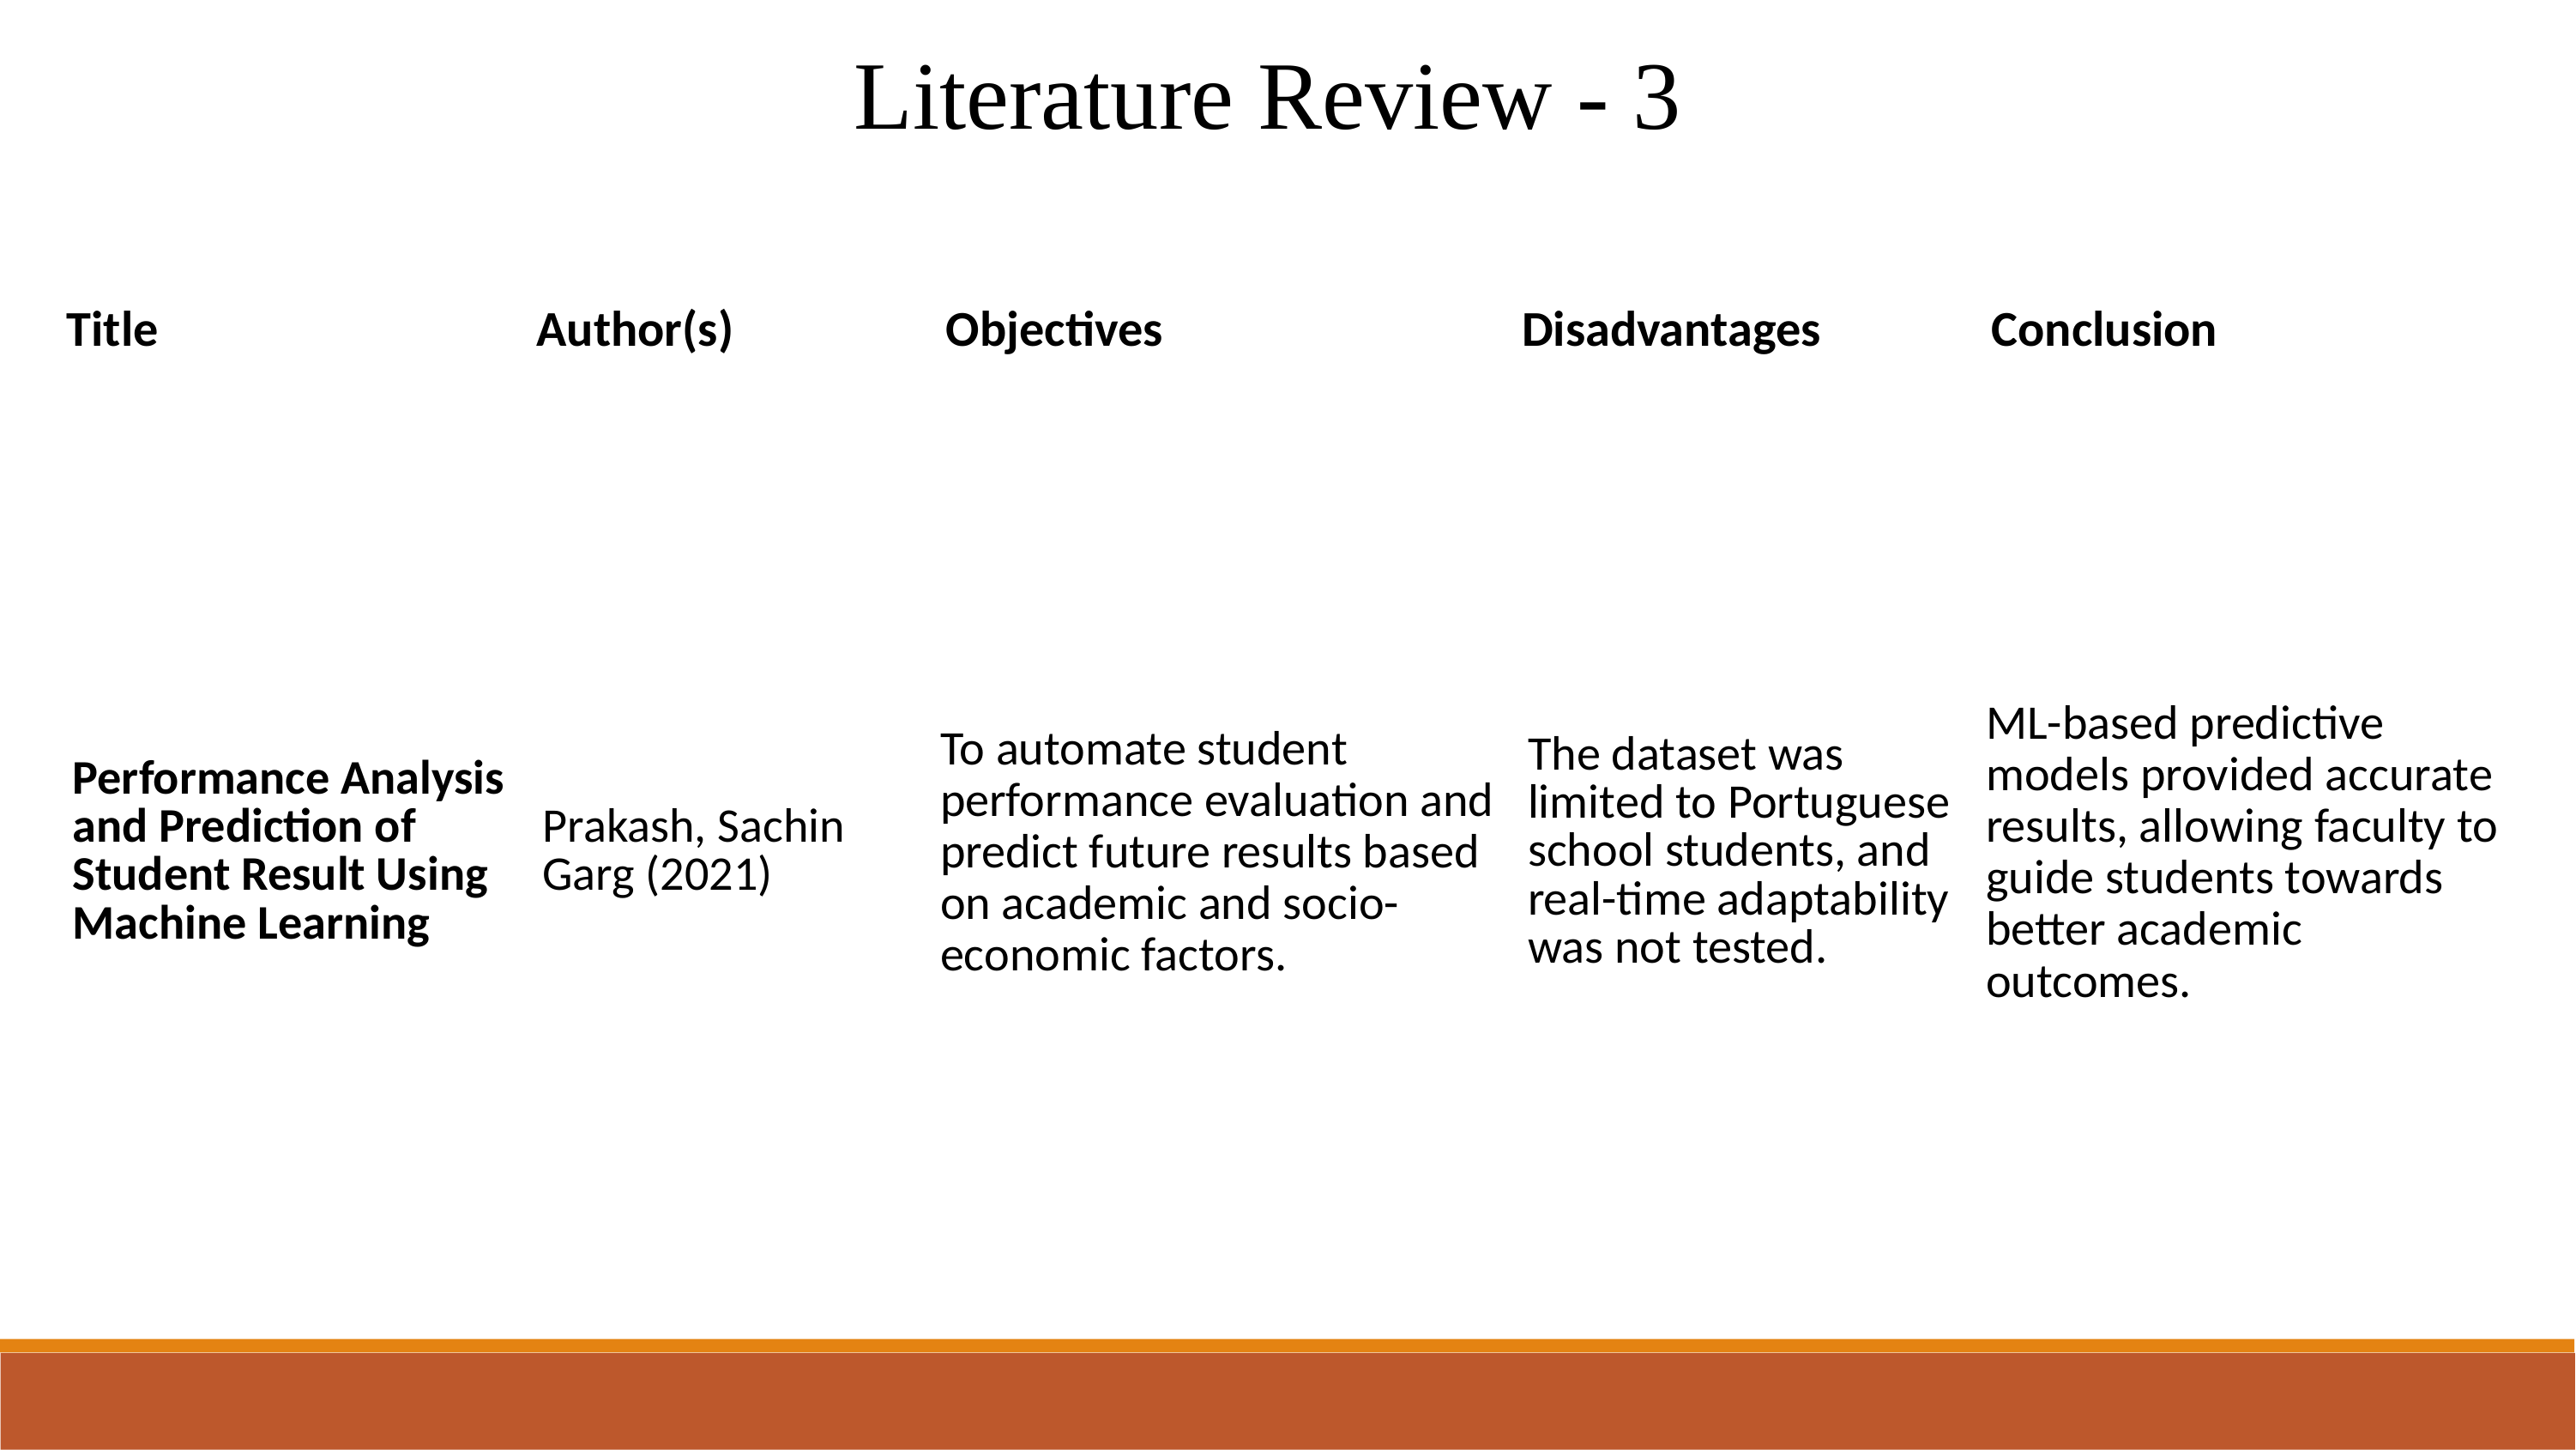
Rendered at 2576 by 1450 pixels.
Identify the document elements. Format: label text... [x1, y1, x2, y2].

table_header Objectives [939, 296, 1515, 372]
text_box Literature Review - 3 [841, 26, 1696, 155]
table_cell Prakash, Sachin Garg (2021) [530, 372, 939, 1336]
table_header Title [60, 296, 530, 372]
table_cell Performance Analysis and Prediction of Student Result Using Machine Learning [60, 372, 530, 1336]
table_cell To automate student performance evaluation and predict future results based on academic and socio-economic factors. [939, 372, 1515, 1336]
table_header Author(s) [530, 296, 939, 372]
table_header Conclusion [1985, 296, 2515, 372]
table_cell The dataset was limited to Portuguese school students, and real-time adaptability was not tested. [1515, 372, 1985, 1336]
table_header Disadvantages [1515, 296, 1985, 372]
table_cell ML-based predictive models provided accurate results, allowing faculty to guide students towards better academic outcomes. [1985, 372, 2515, 1336]
